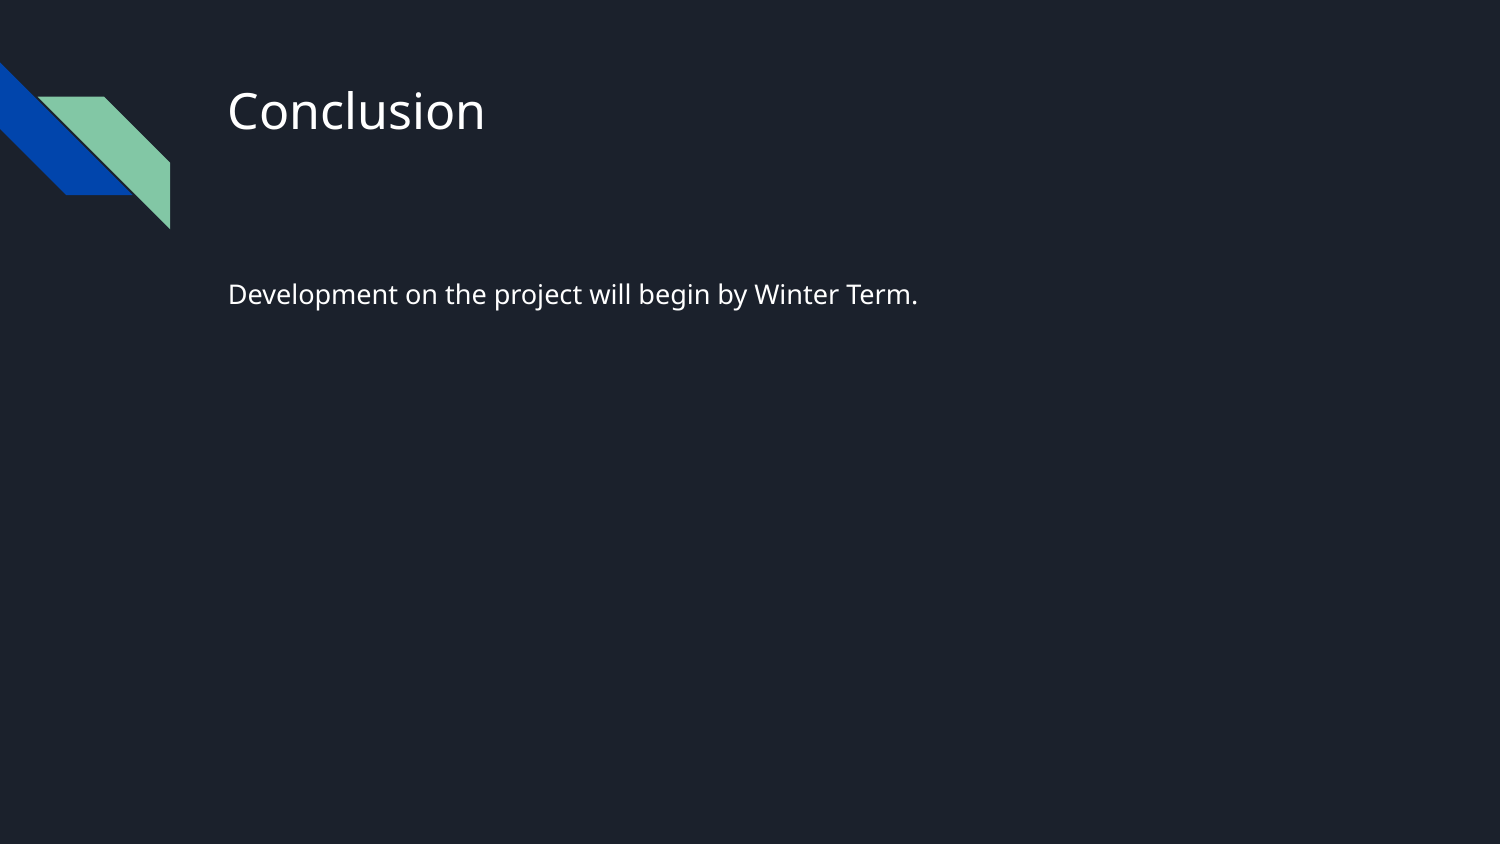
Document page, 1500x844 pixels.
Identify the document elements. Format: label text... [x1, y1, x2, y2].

list Development on the project will begin by Winter Term. [212, 257, 1368, 735]
title Conclusion [212, 64, 1368, 215]
